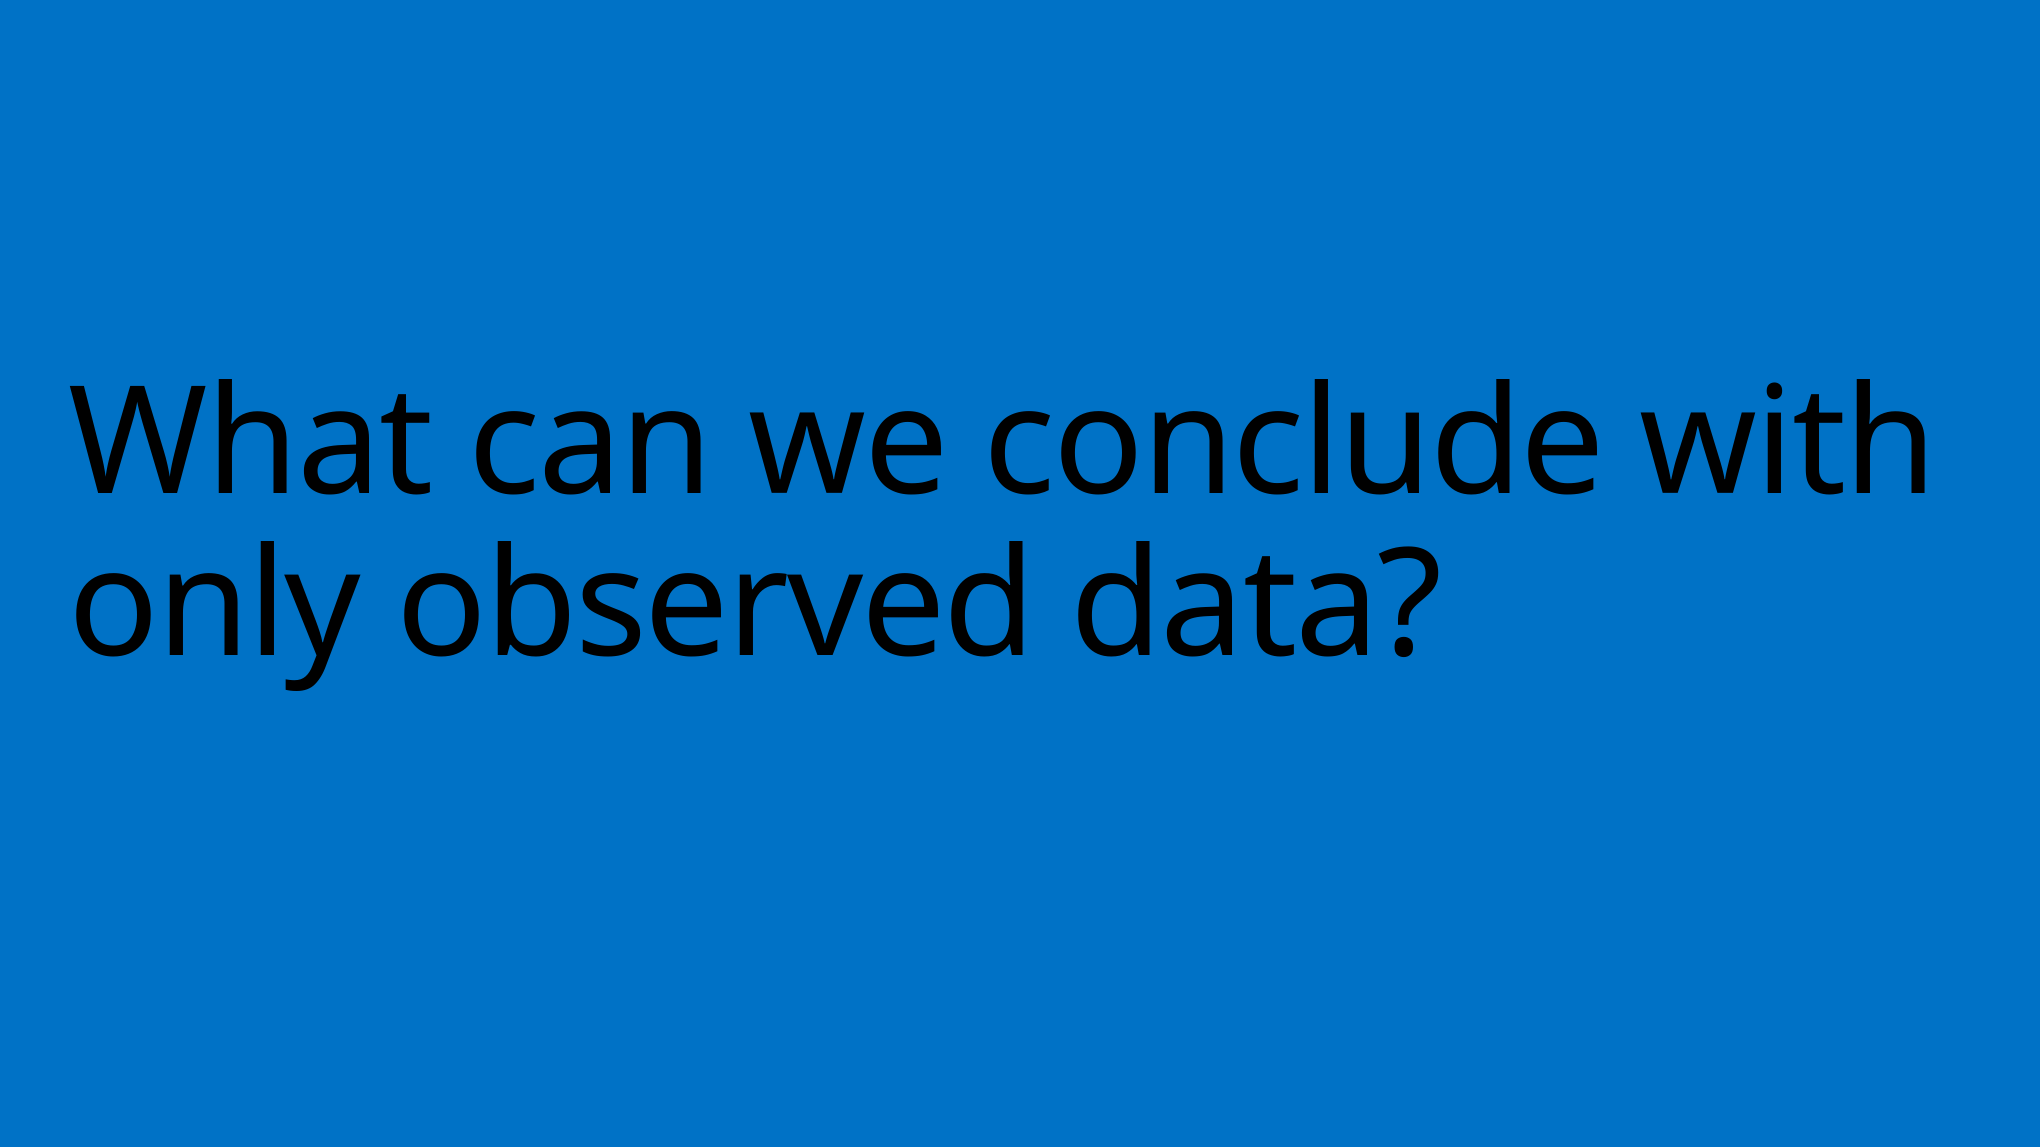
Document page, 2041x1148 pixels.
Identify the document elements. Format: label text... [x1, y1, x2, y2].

title What can we conclude with only observed data? [45, 348, 1996, 707]
